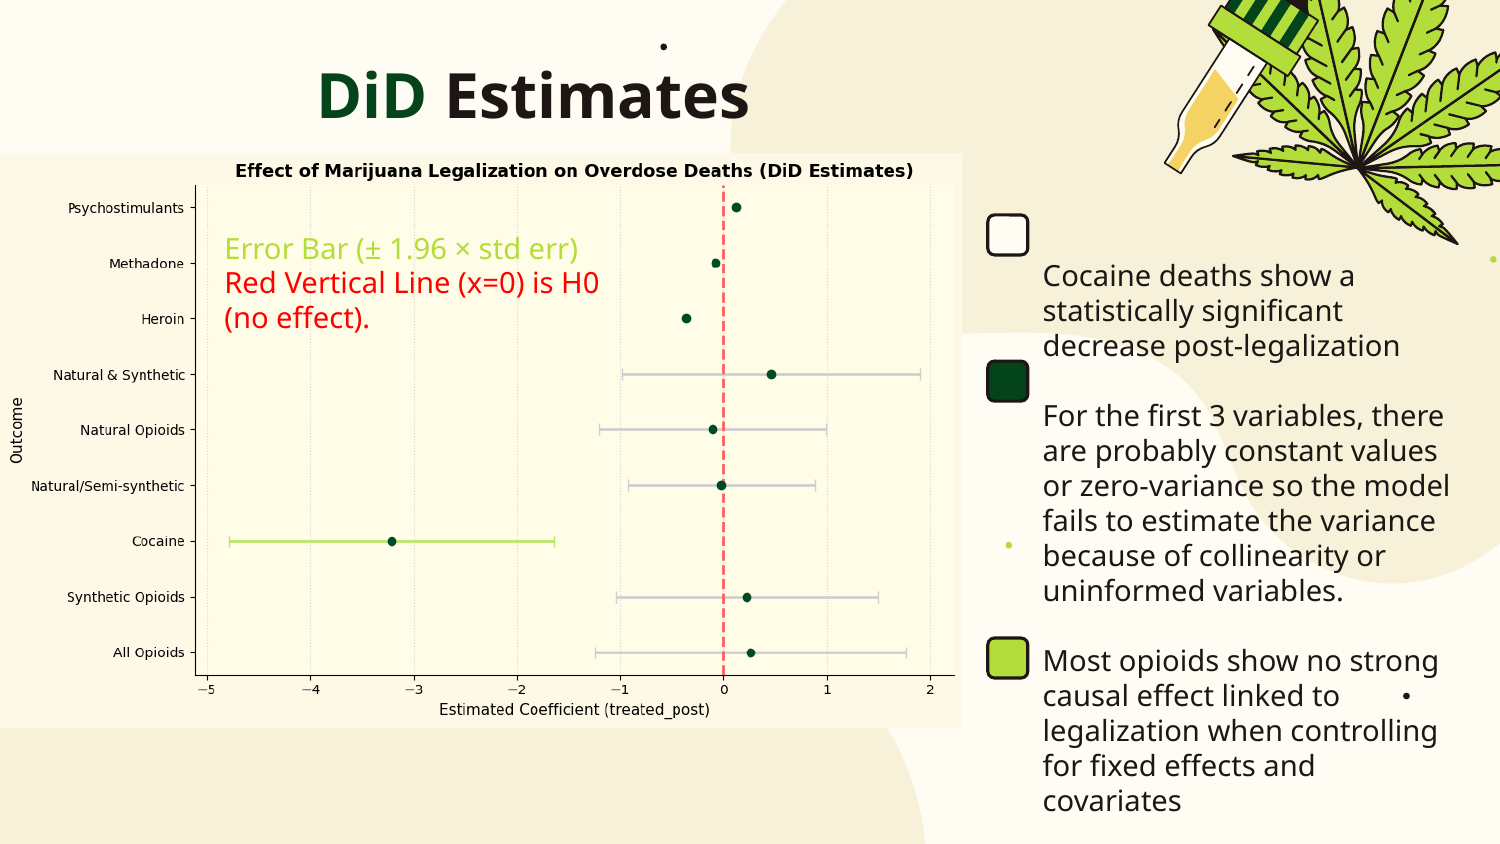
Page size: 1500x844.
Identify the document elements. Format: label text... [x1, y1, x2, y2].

text_box [987, 214, 1028, 255]
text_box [1197, 0, 1295, 191]
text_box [1222, 0, 1500, 254]
picture [0, 153, 962, 728]
text_box [987, 361, 1028, 402]
text_box Cocaine deaths show a statistically significant decrease post-legalization For the first 3 variables, there are probably constant values ​​or zero-variance so the model fails to estimate the variance because of collinearity or uninformed variables. Most opioids show no strong causal effect linked to legalization when controlling for fixed effects and covariates [1027, 170, 1474, 833]
title DiD Estimates [0, 41, 1107, 136]
text_box [987, 637, 1028, 679]
